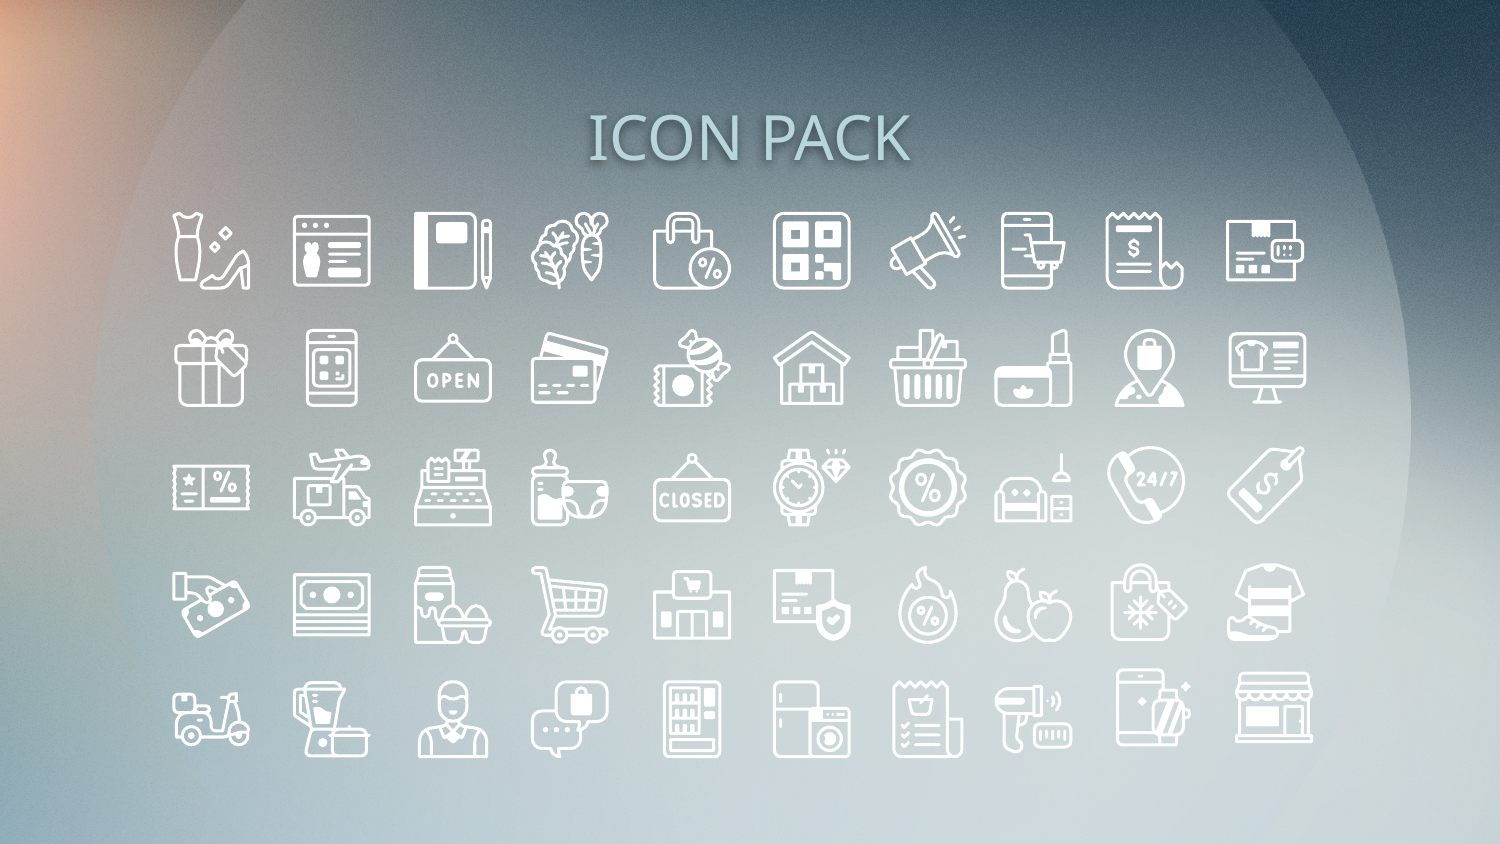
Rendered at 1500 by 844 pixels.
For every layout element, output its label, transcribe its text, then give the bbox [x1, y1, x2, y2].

title ICON PACK [328, 83, 1172, 178]
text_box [892, 679, 964, 759]
text_box [653, 328, 731, 407]
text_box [413, 448, 493, 527]
text_box [772, 330, 851, 405]
text_box [1256, 472, 1279, 495]
text_box [187, 732, 195, 740]
text_box [172, 692, 250, 747]
text_box [565, 383, 576, 387]
text_box [804, 606, 812, 615]
text_box [946, 373, 953, 400]
text_box [530, 331, 609, 404]
text_box [669, 738, 716, 753]
text_box [530, 566, 609, 644]
text_box [1167, 599, 1173, 606]
text_box [994, 567, 1073, 643]
text_box [213, 470, 223, 482]
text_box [994, 452, 1073, 523]
text_box [448, 710, 458, 715]
text_box [292, 681, 371, 758]
text_box [781, 592, 809, 596]
text_box [994, 328, 1073, 407]
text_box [772, 211, 852, 290]
text_box [424, 592, 444, 601]
text_box [1011, 247, 1027, 251]
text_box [889, 211, 967, 290]
text_box [672, 492, 679, 508]
text_box [552, 383, 562, 387]
text_box [556, 391, 569, 395]
text_box [538, 383, 548, 387]
text_box [659, 492, 670, 508]
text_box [171, 211, 251, 290]
text_box [354, 514, 360, 521]
text_box [172, 571, 251, 638]
text_box [672, 374, 694, 397]
text_box [1116, 668, 1191, 747]
text_box [679, 492, 690, 508]
text_box [414, 565, 492, 644]
text_box [183, 499, 195, 503]
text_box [1103, 445, 1186, 525]
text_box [652, 211, 732, 290]
text_box [772, 568, 851, 641]
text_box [1105, 211, 1184, 290]
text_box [292, 214, 371, 287]
text_box [172, 464, 251, 511]
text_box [1228, 331, 1307, 404]
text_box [772, 448, 852, 527]
text_box [781, 606, 790, 615]
text_box [414, 333, 492, 403]
text_box [1110, 563, 1189, 642]
text_box [306, 484, 332, 507]
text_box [1225, 219, 1305, 282]
text_box [196, 614, 204, 622]
text_box [538, 391, 551, 395]
text_box [180, 492, 198, 496]
text_box [691, 492, 703, 508]
text_box [924, 373, 932, 400]
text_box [898, 565, 958, 645]
text_box [1033, 606, 1047, 620]
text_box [1114, 328, 1185, 408]
text_box [826, 614, 840, 626]
picture [0, 0, 1500, 844]
text_box [914, 373, 921, 400]
text_box [781, 599, 799, 603]
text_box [530, 211, 610, 290]
text_box [889, 328, 967, 407]
text_box [668, 686, 701, 735]
text_box [653, 452, 732, 523]
text_box [348, 491, 361, 500]
text_box [1226, 446, 1305, 524]
text_box [219, 470, 231, 493]
text_box [442, 372, 452, 389]
text_box [455, 372, 464, 388]
text_box [704, 492, 712, 508]
text_box [572, 365, 588, 377]
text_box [994, 684, 1073, 754]
text_box [1180, 681, 1191, 692]
text_box [174, 328, 249, 407]
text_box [888, 448, 968, 527]
text_box [1123, 595, 1158, 630]
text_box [772, 679, 852, 759]
text_box [1013, 385, 1034, 399]
text_box [1227, 563, 1305, 642]
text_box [413, 211, 493, 290]
text_box [530, 448, 609, 527]
text_box [313, 706, 332, 724]
text_box [467, 372, 480, 389]
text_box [292, 572, 371, 637]
text_box [935, 373, 942, 400]
text_box [1002, 615, 1022, 634]
text_box [1022, 217, 1032, 221]
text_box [305, 328, 358, 408]
text_box [182, 473, 196, 486]
text_box [714, 492, 725, 508]
text_box [662, 680, 722, 759]
text_box [792, 606, 801, 615]
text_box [652, 569, 732, 640]
text_box [417, 680, 489, 759]
text_box [228, 596, 235, 604]
text_box [1137, 696, 1147, 707]
text_box [305, 514, 311, 521]
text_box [1234, 671, 1314, 744]
text_box [209, 497, 241, 503]
text_box [703, 711, 716, 720]
text_box [903, 373, 910, 400]
text_box [703, 687, 716, 707]
text_box [318, 737, 328, 748]
text_box [427, 372, 439, 389]
text_box [292, 448, 371, 527]
text_box [1001, 211, 1066, 290]
text_box [1238, 488, 1263, 513]
text_box [579, 383, 590, 387]
text_box [227, 482, 237, 493]
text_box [530, 679, 609, 759]
